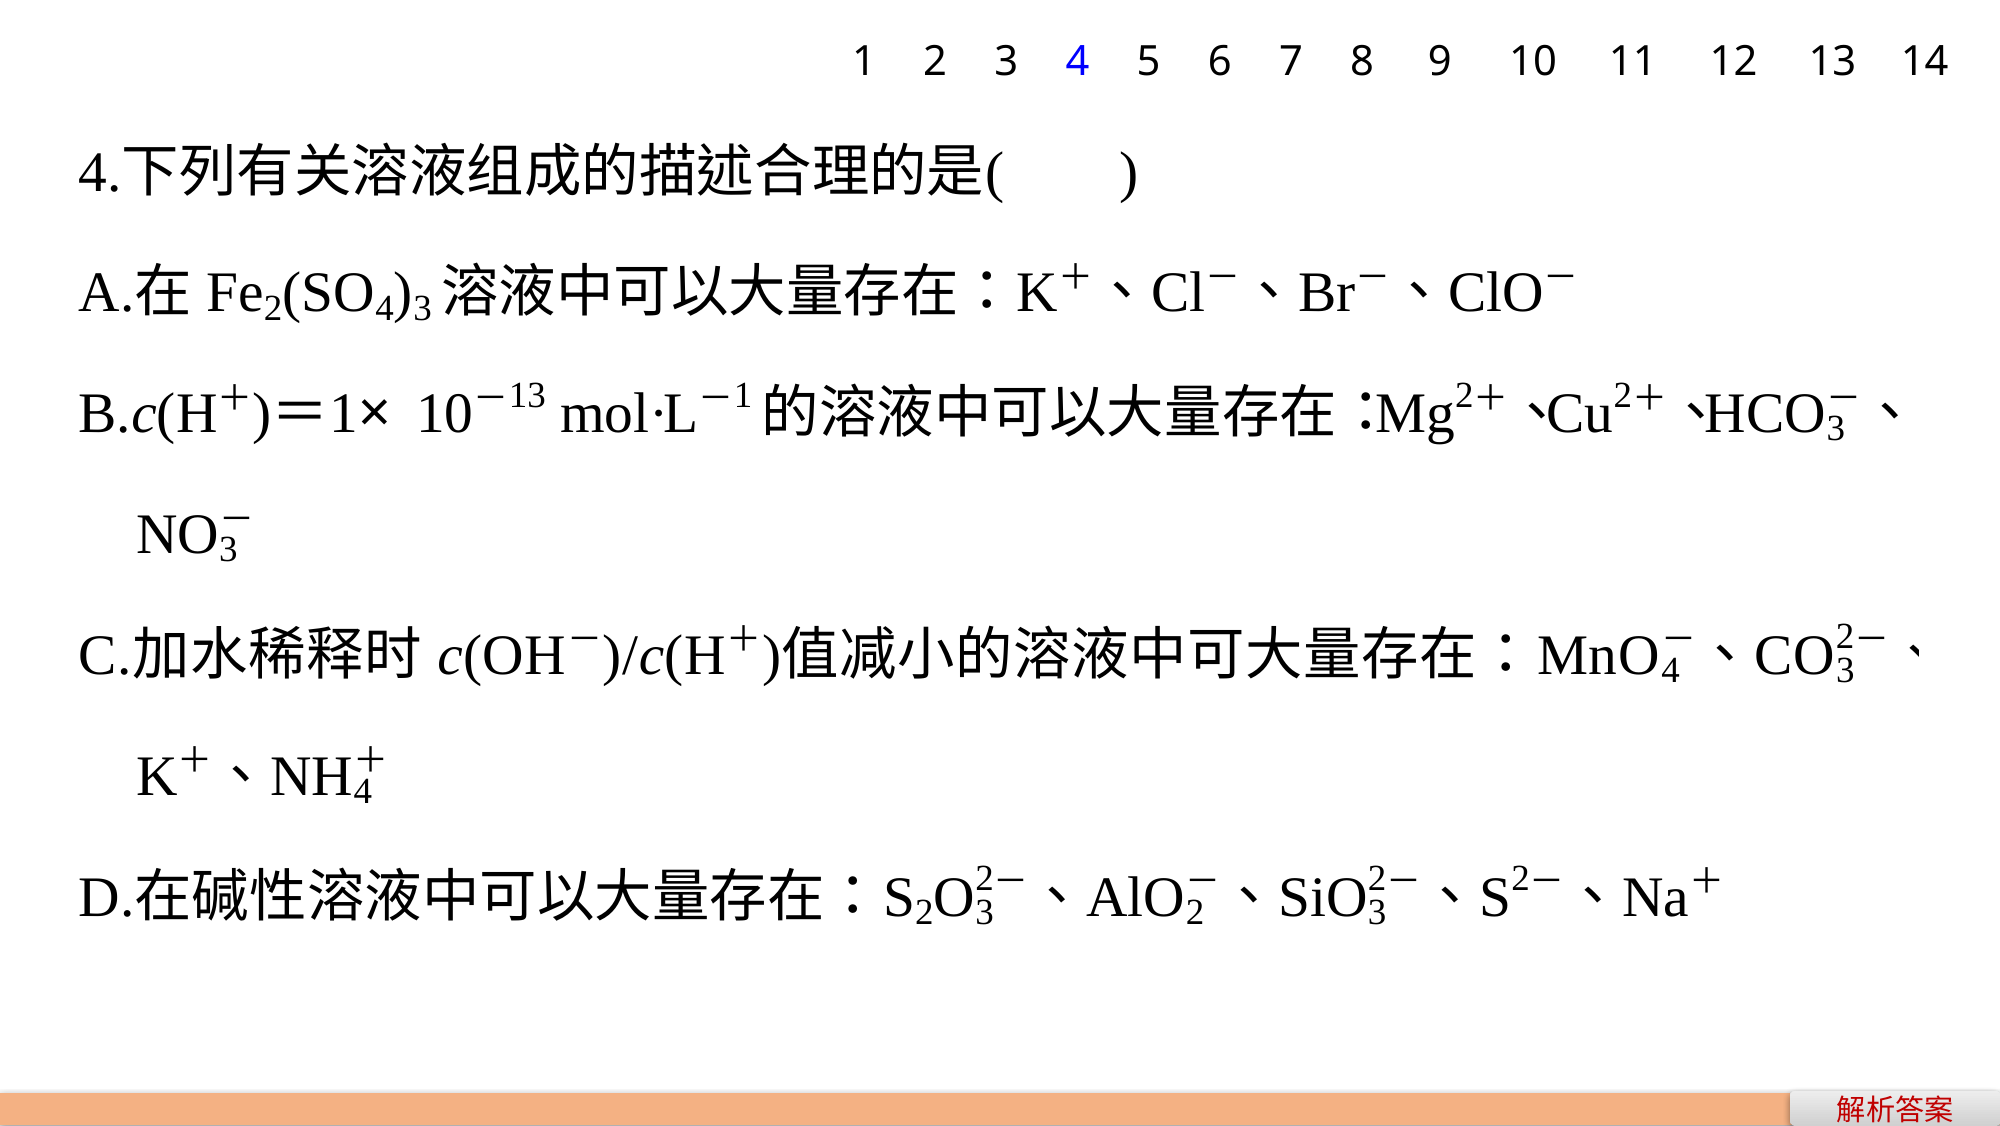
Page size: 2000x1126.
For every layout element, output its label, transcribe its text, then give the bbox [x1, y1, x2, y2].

text_box 11 [1590, 11, 1676, 107]
text_box 7 [1261, 11, 1321, 107]
text_box 8 [1332, 11, 1392, 107]
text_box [78, 131, 1919, 1032]
text_box 4 [1048, 11, 1108, 107]
text_box 9 [1403, 11, 1476, 107]
text_box [0, 1092, 1787, 1126]
text_box 6 [1190, 11, 1250, 107]
text_box 10 [1487, 11, 1579, 107]
text_box 5 [1119, 11, 1179, 107]
text_box 12 [1687, 11, 1780, 107]
text_box 3 [976, 11, 1036, 107]
text_box 解析答案 [1788, 1089, 2000, 1126]
text_box 2 [905, 11, 965, 107]
text_box 14 [1885, 11, 1964, 107]
text_box 13 [1791, 11, 1874, 107]
text_box 1 [834, 11, 894, 107]
